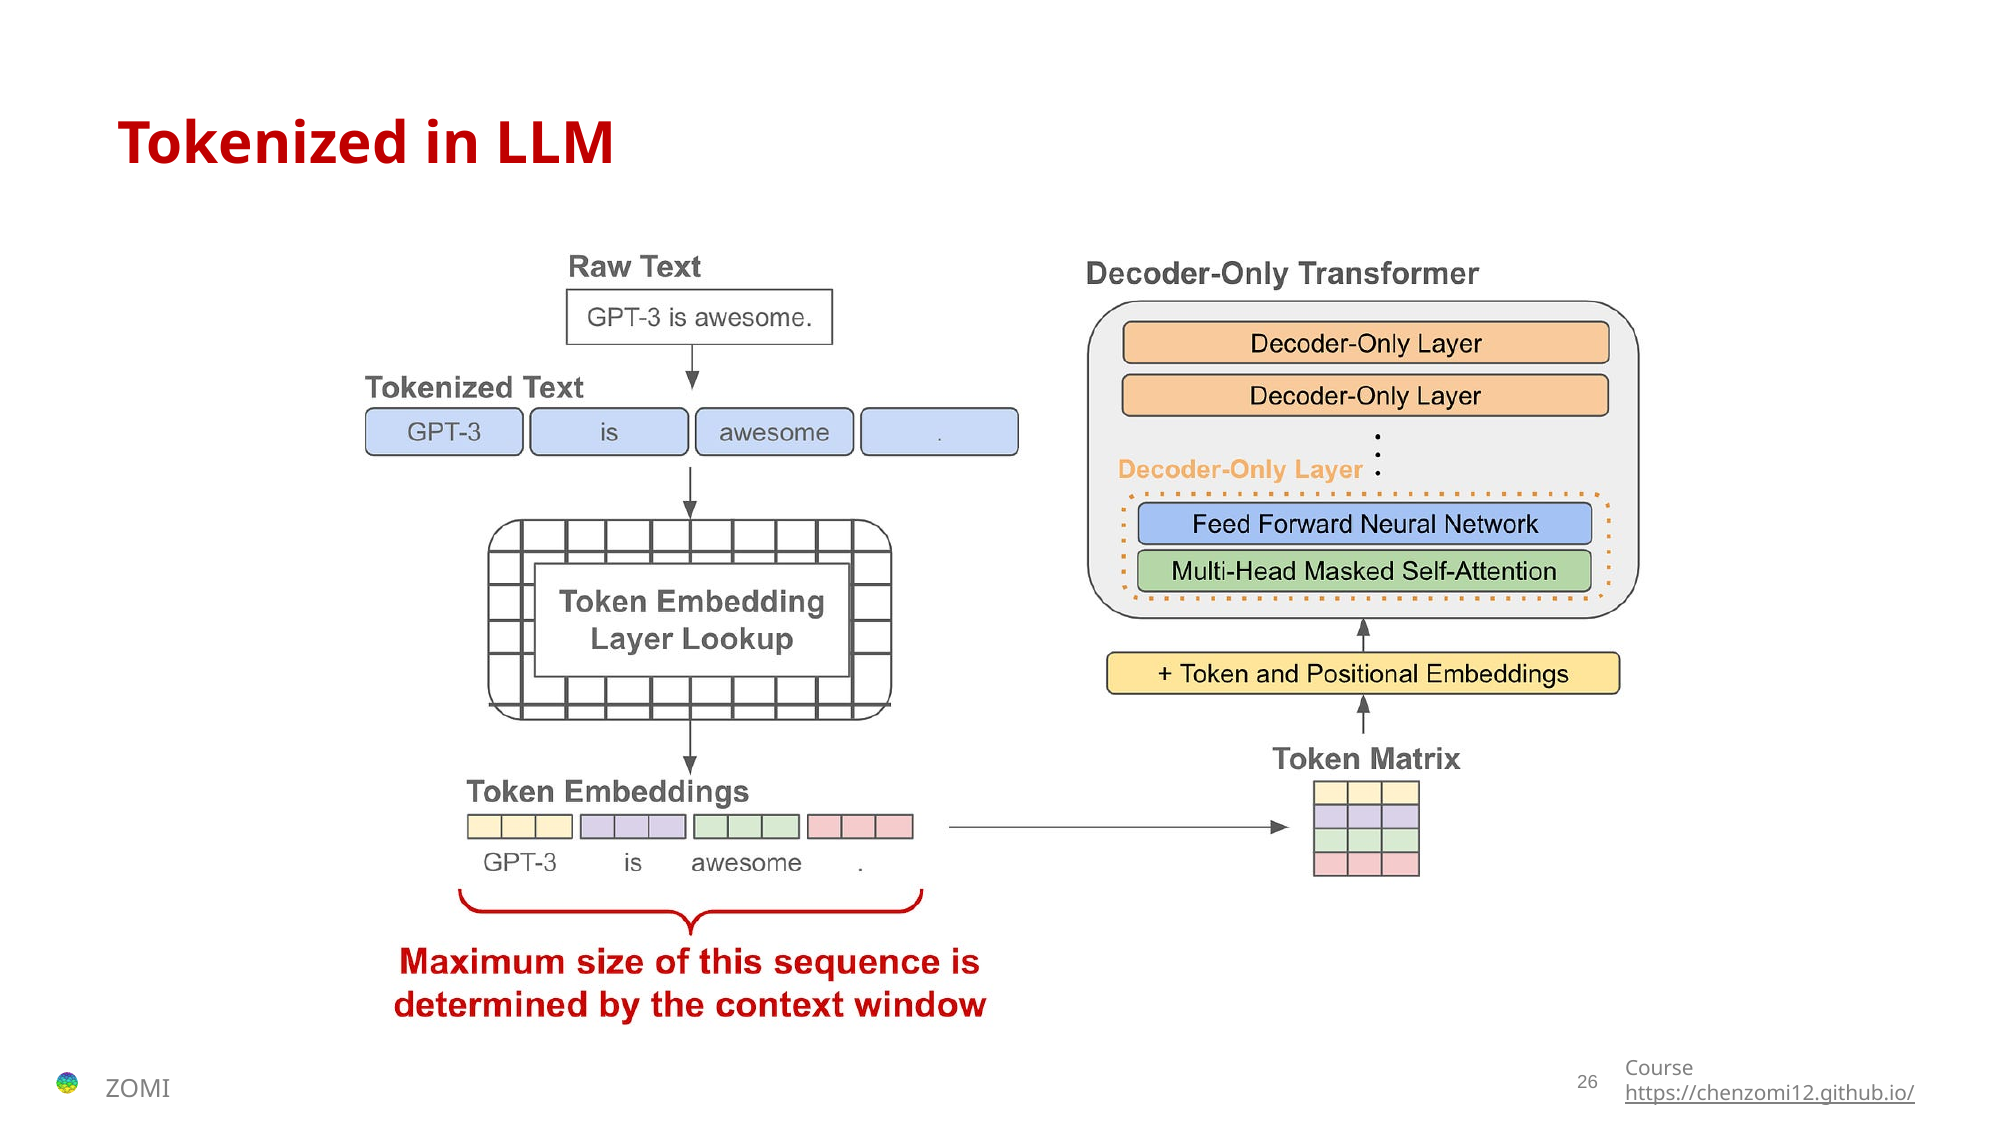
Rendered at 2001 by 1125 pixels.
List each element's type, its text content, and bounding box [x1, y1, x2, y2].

title Tokenized in LLM [102, 91, 1901, 189]
picture [348, 224, 1653, 1034]
picture [57, 1073, 77, 1093]
